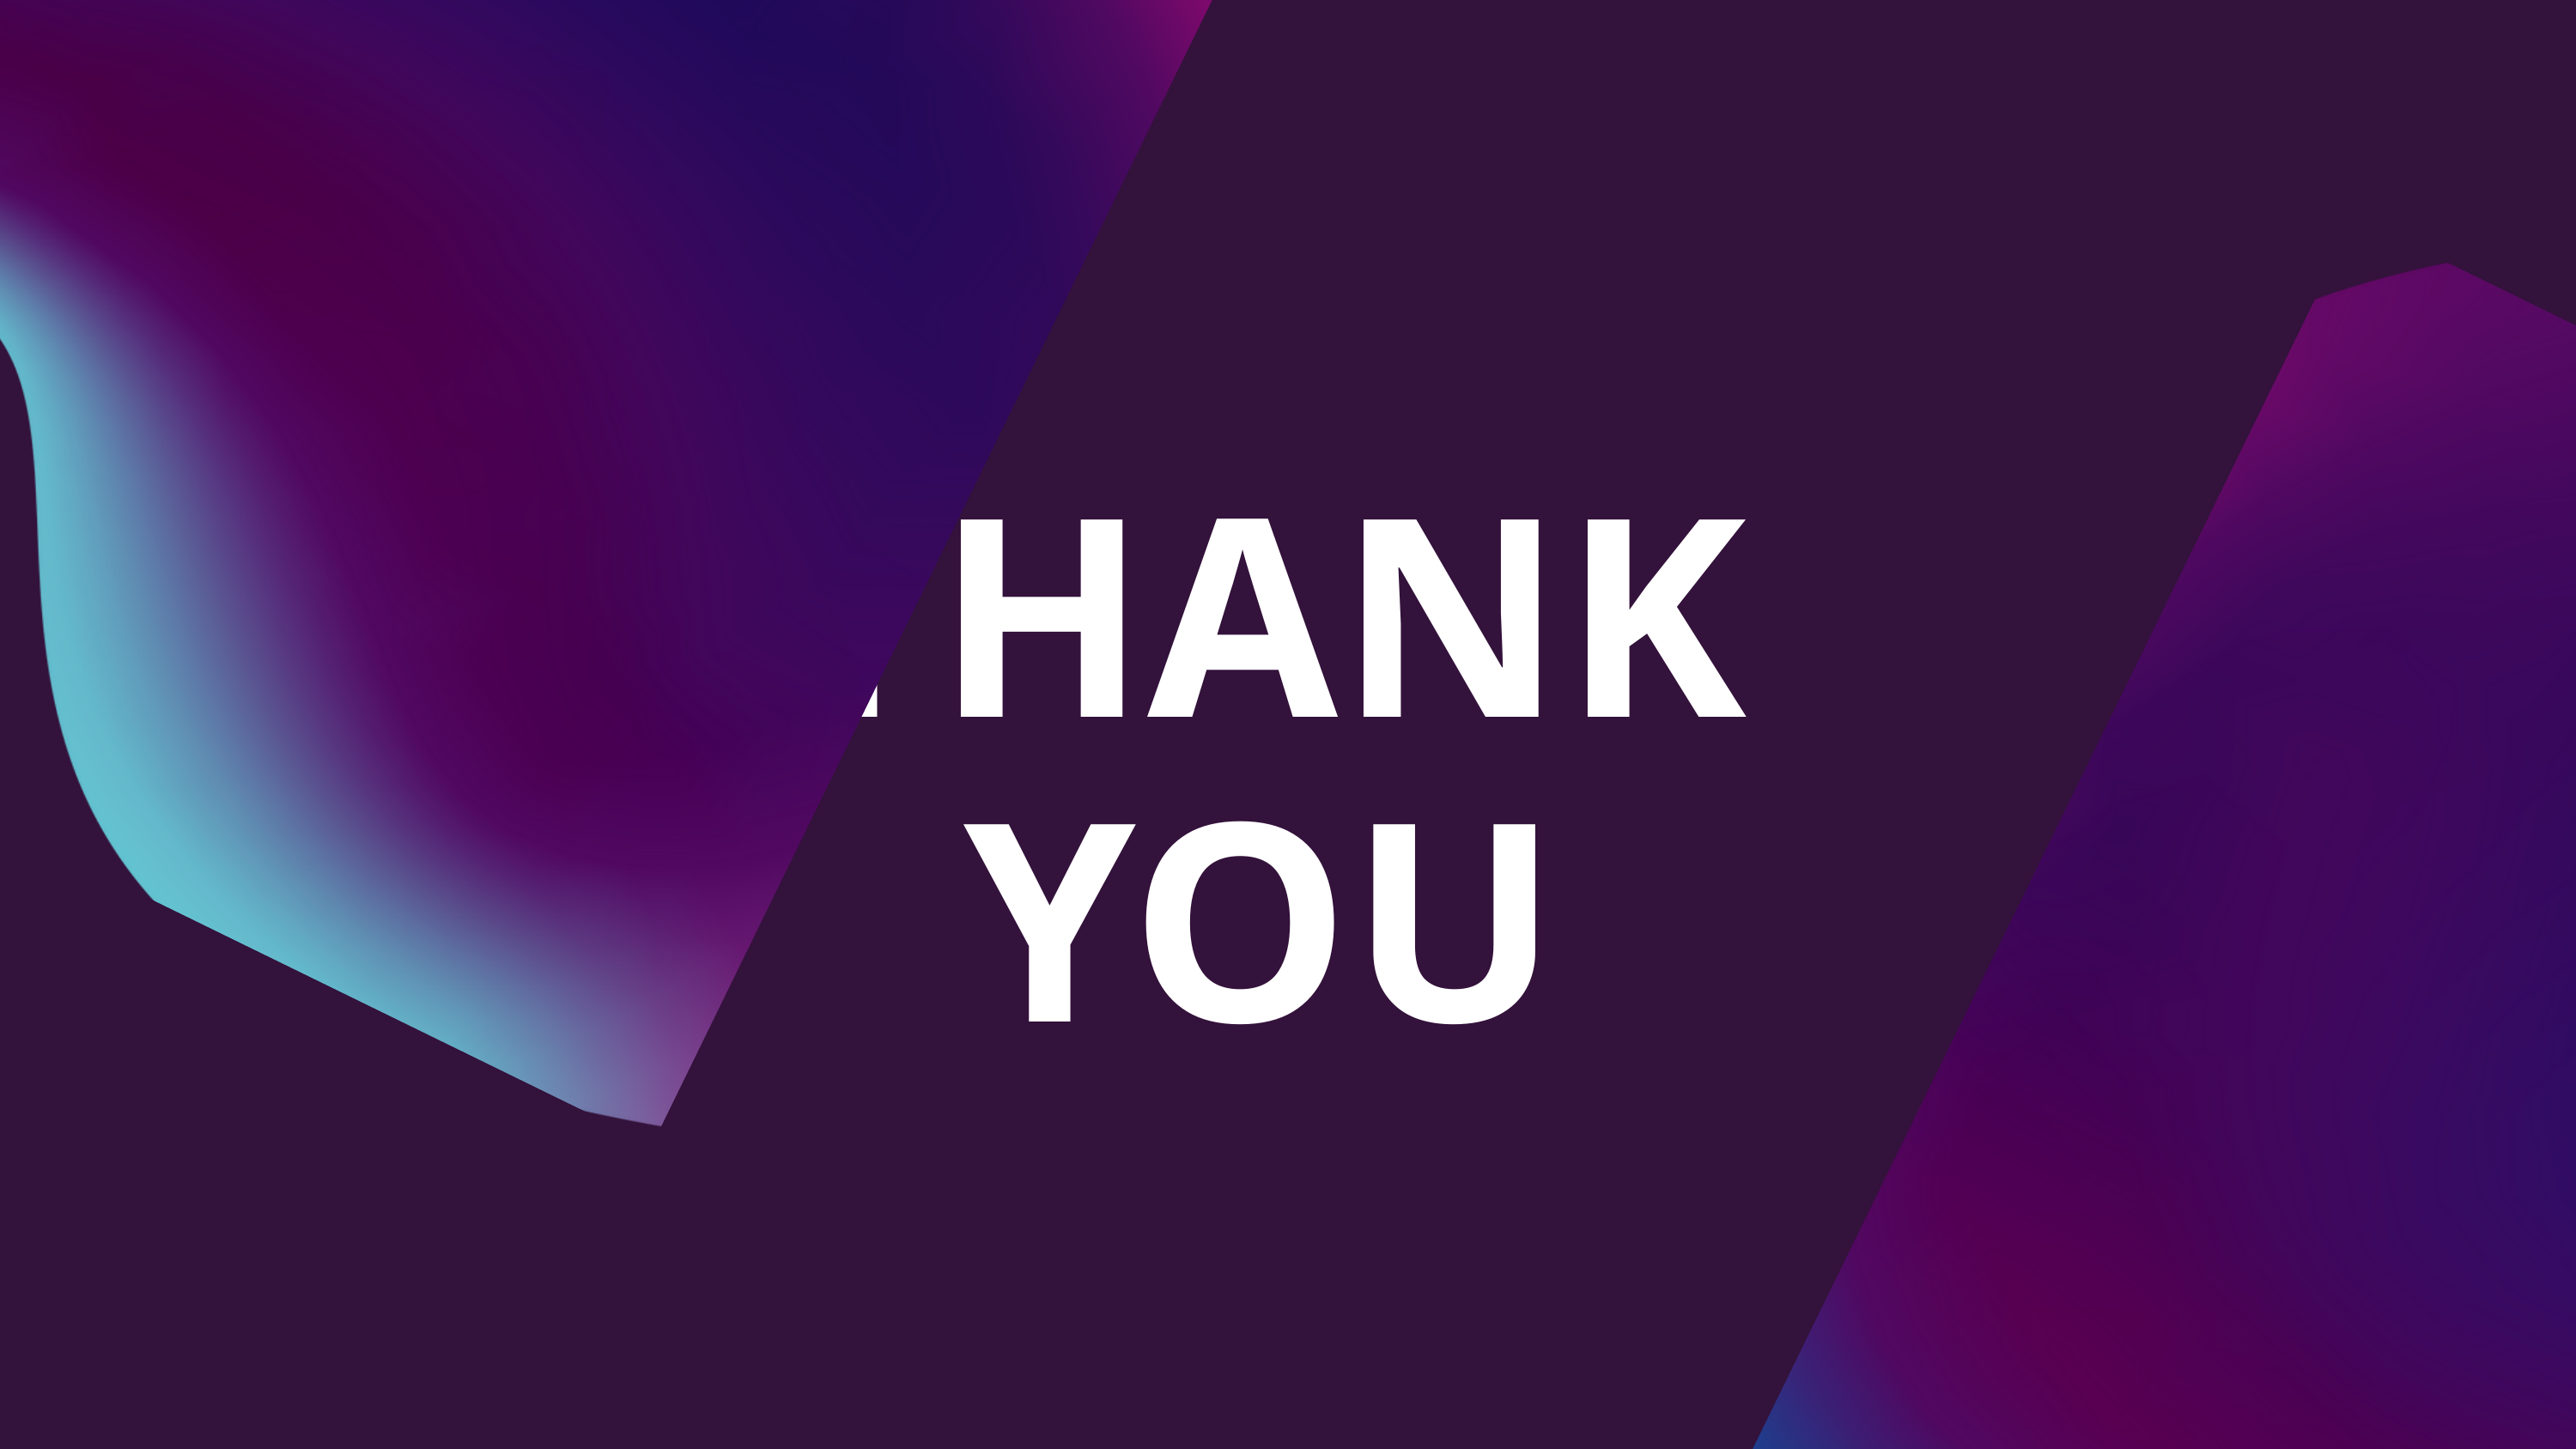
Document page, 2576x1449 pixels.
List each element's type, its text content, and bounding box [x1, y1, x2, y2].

text_box [0, 0, 1212, 1145]
text_box [1753, 217, 2576, 1449]
text_box THANK YOU [686, 469, 2033, 1077]
text_box THANK YOU [490, 1066, 513, 1077]
